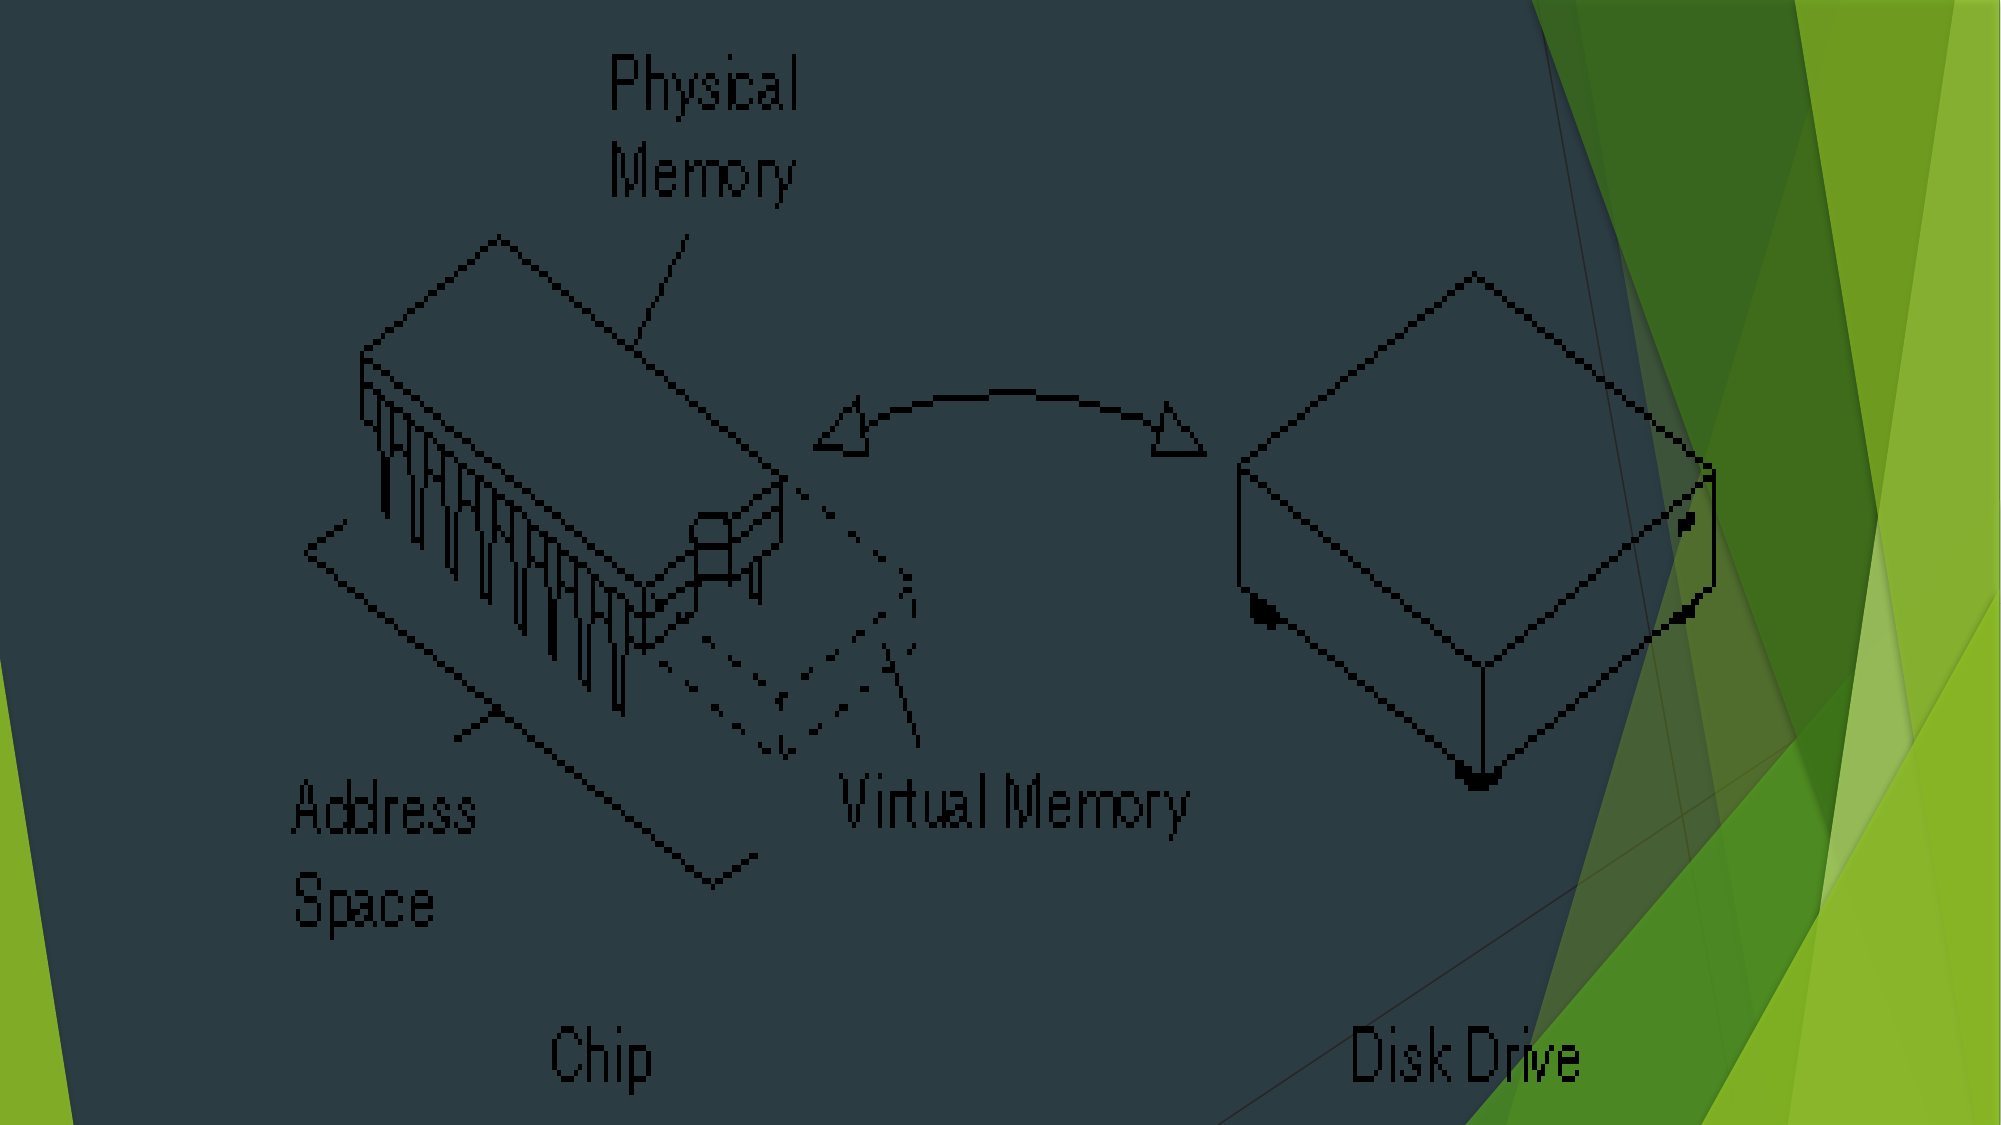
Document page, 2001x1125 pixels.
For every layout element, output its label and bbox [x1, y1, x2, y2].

picture [249, 0, 1751, 1125]
